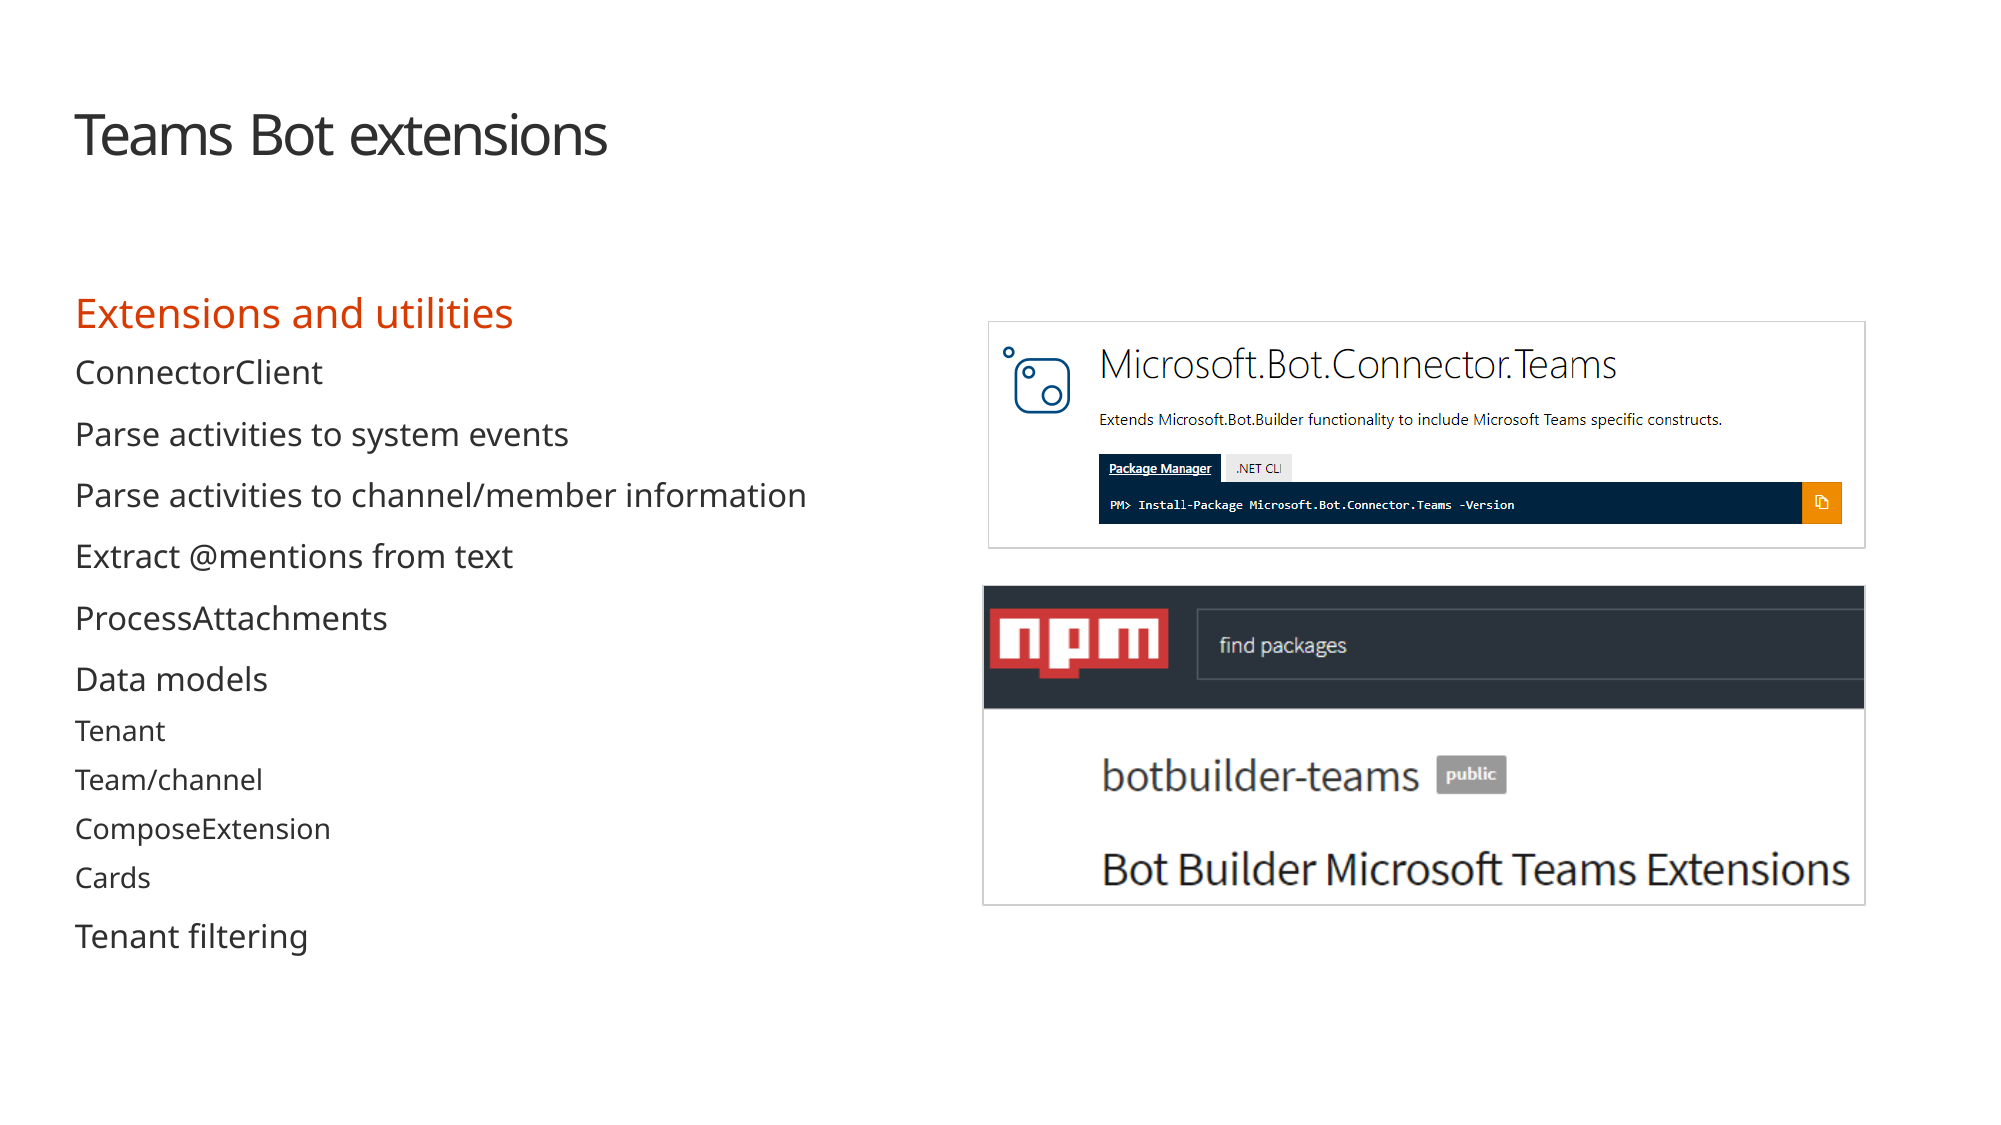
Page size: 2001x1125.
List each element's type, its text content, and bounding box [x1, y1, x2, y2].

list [985, 586, 1865, 905]
title Teams-Bot-extensions [74, 101, 1930, 168]
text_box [74, 299, 985, 976]
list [989, 322, 1865, 548]
